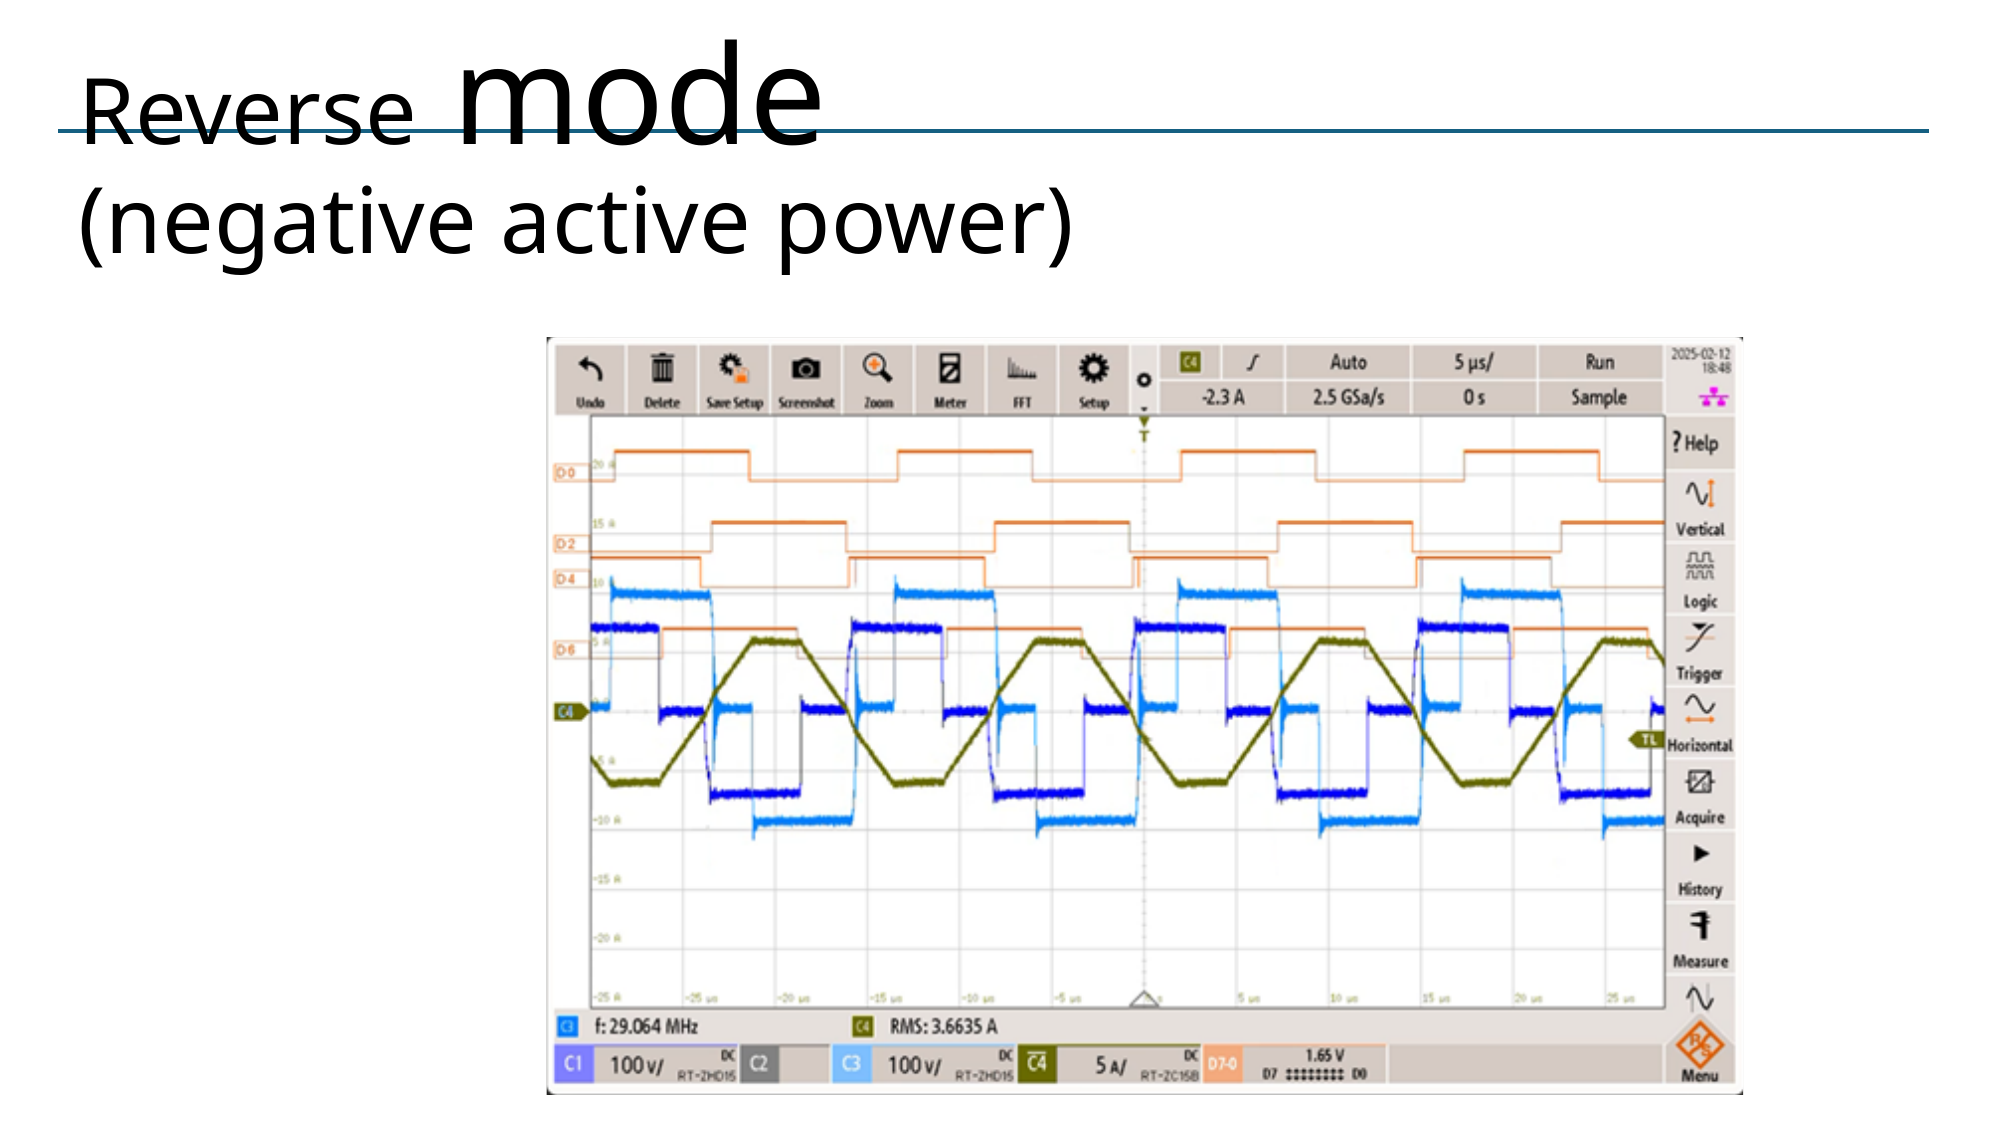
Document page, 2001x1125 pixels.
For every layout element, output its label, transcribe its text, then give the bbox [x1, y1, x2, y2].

picture [545, 337, 1744, 1096]
title Reverse mode (negative active power) [58, 15, 1929, 144]
